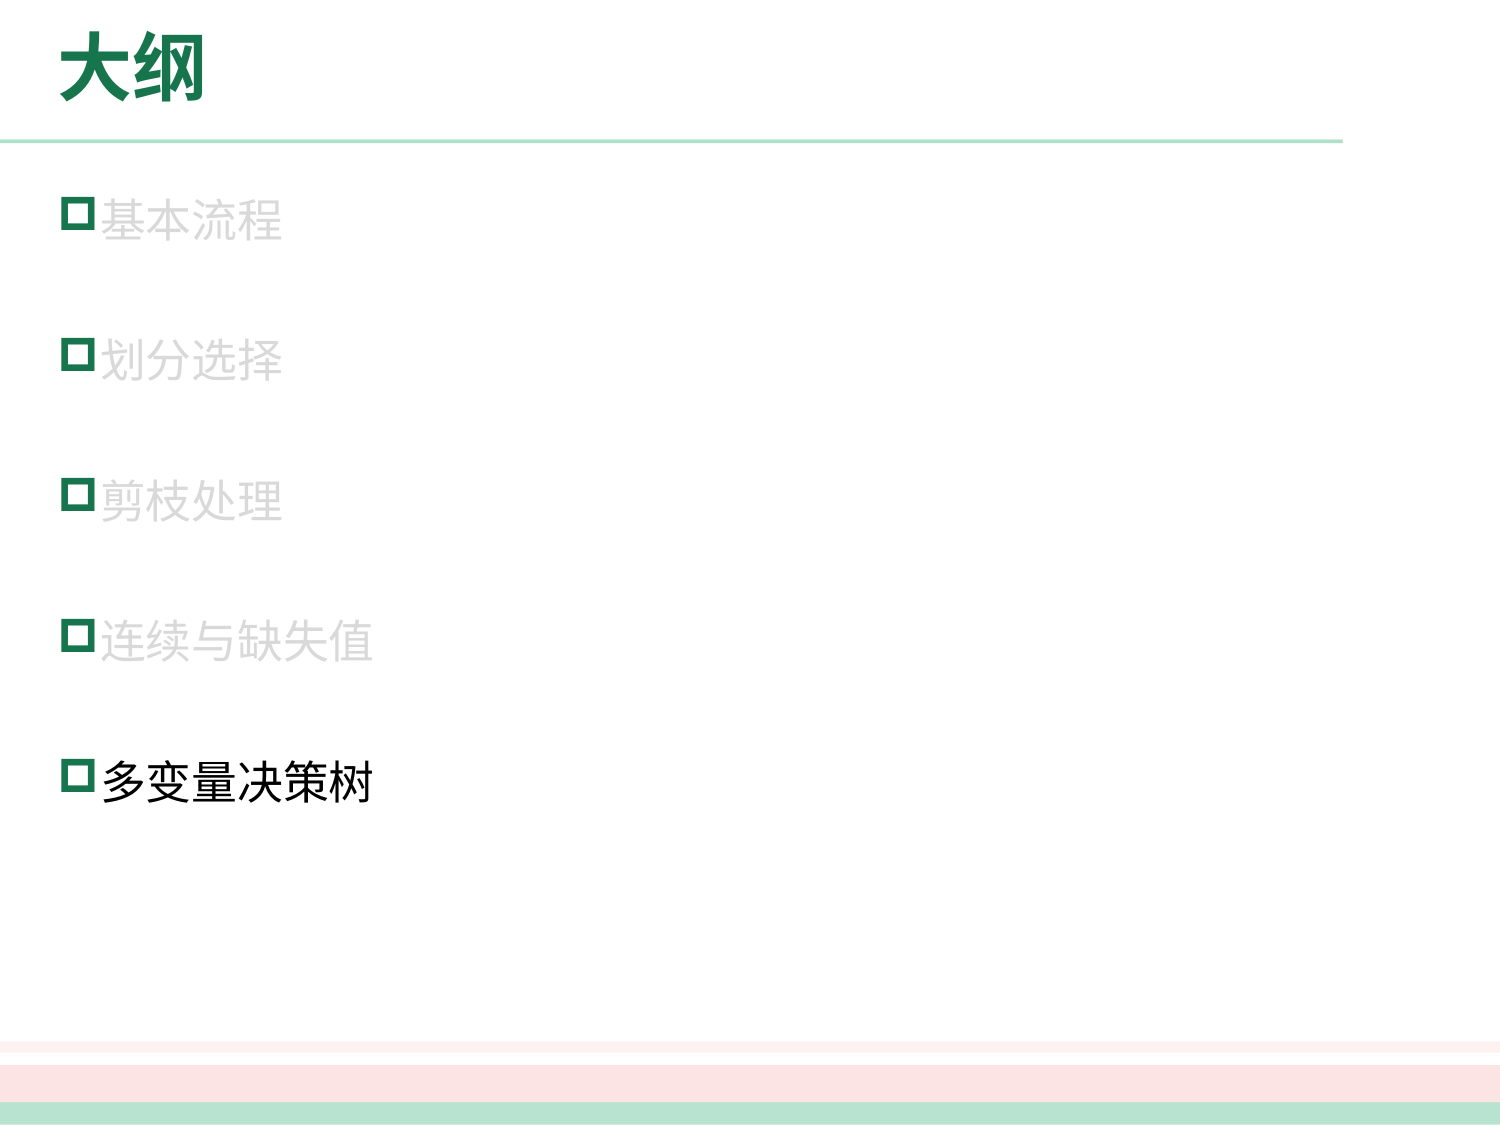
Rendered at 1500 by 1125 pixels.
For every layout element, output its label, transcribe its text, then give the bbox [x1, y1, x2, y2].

list 基本流程 划分选择 剪枝处理 连续与缺失值 多变量决策树 [42, 190, 1457, 999]
title 大纲 [42, 7, 1337, 135]
picture [0, 0, 1500, 1125]
